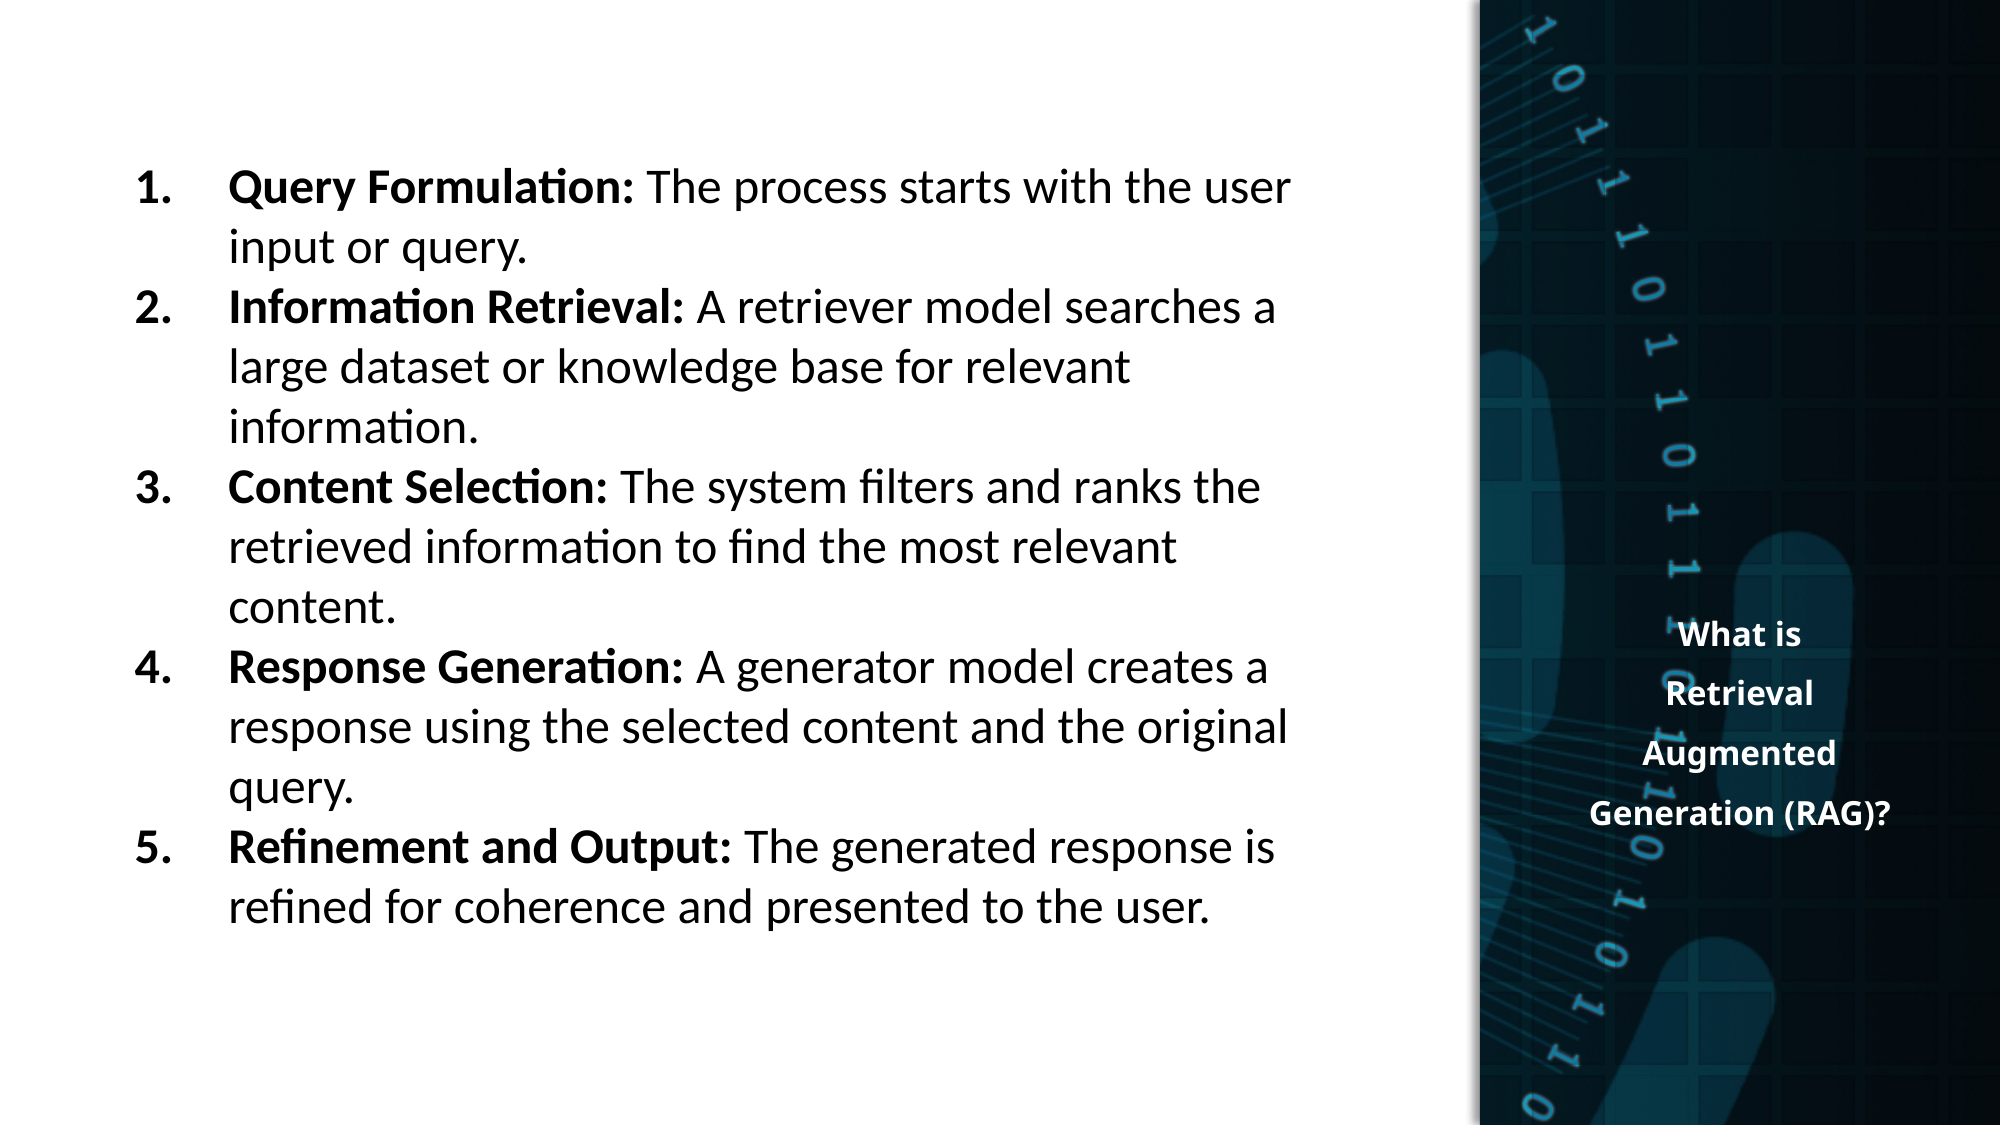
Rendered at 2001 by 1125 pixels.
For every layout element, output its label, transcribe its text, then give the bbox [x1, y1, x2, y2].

text_box What is Retrieval Augmented Generation (RAG)? [1479, 0, 2000, 1125]
text_box Query Formulation: The process starts with the user input or query. Information Retrieval: A retriever model searches a large dataset or knowledge base for relevant information. Content Selection: The system filters and ranks the retrieved information to find the most relevant content. Response Generation: A generator model creates a response using the selected content and the original query. Refinement and Output: The generated response is refined for coherence and presented to the user. [44, 146, 1356, 942]
